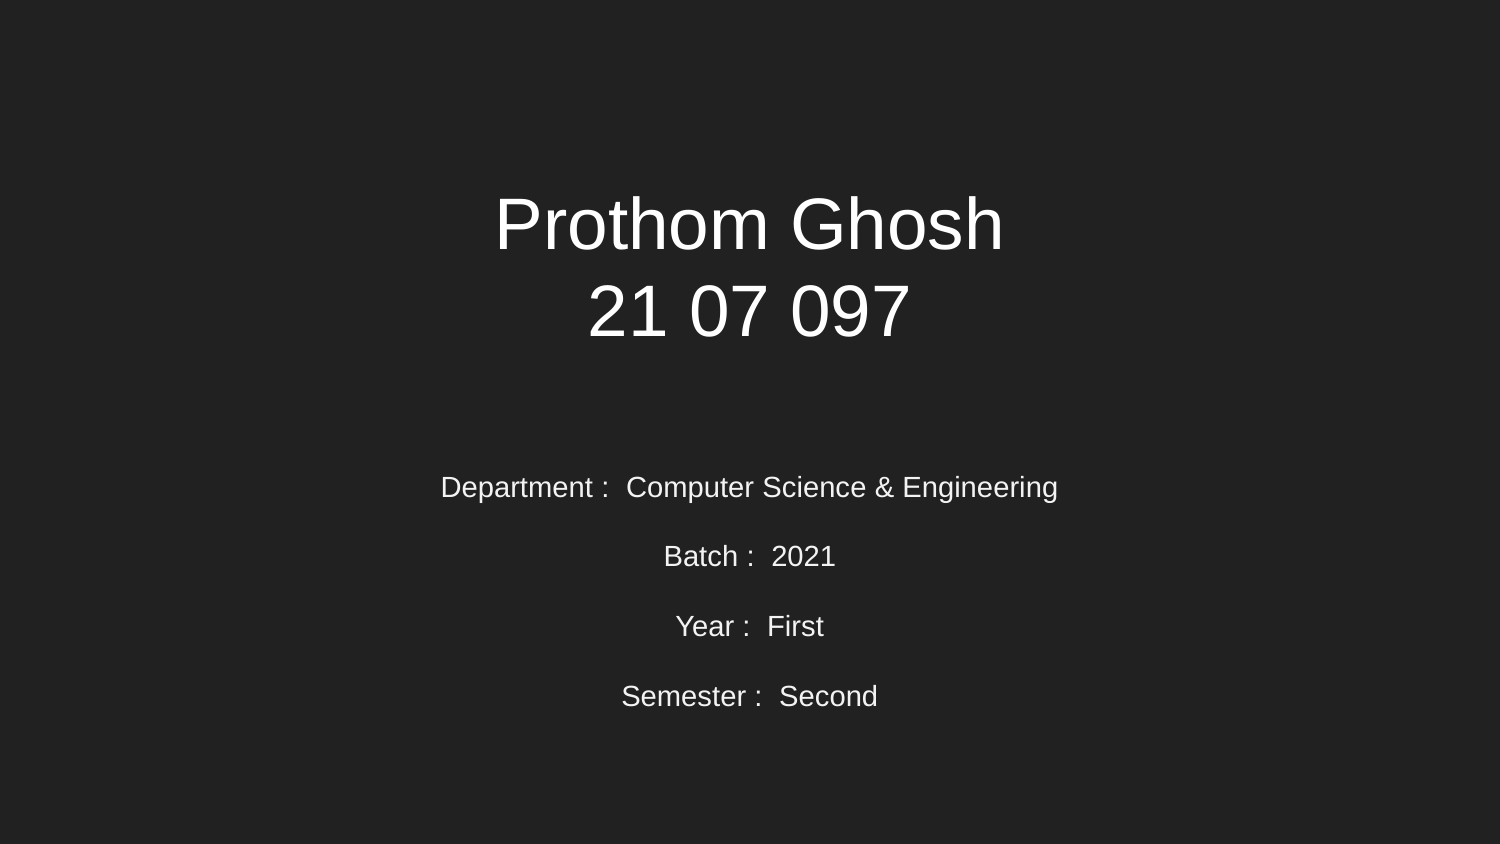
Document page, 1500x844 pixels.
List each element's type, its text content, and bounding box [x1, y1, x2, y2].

text_box Department : Computer Science & Engineering Batch : 2021 Year : First Semester : Second [408, 452, 1092, 754]
text_box Prothom Ghosh 21 07 097 [334, 117, 1166, 448]
